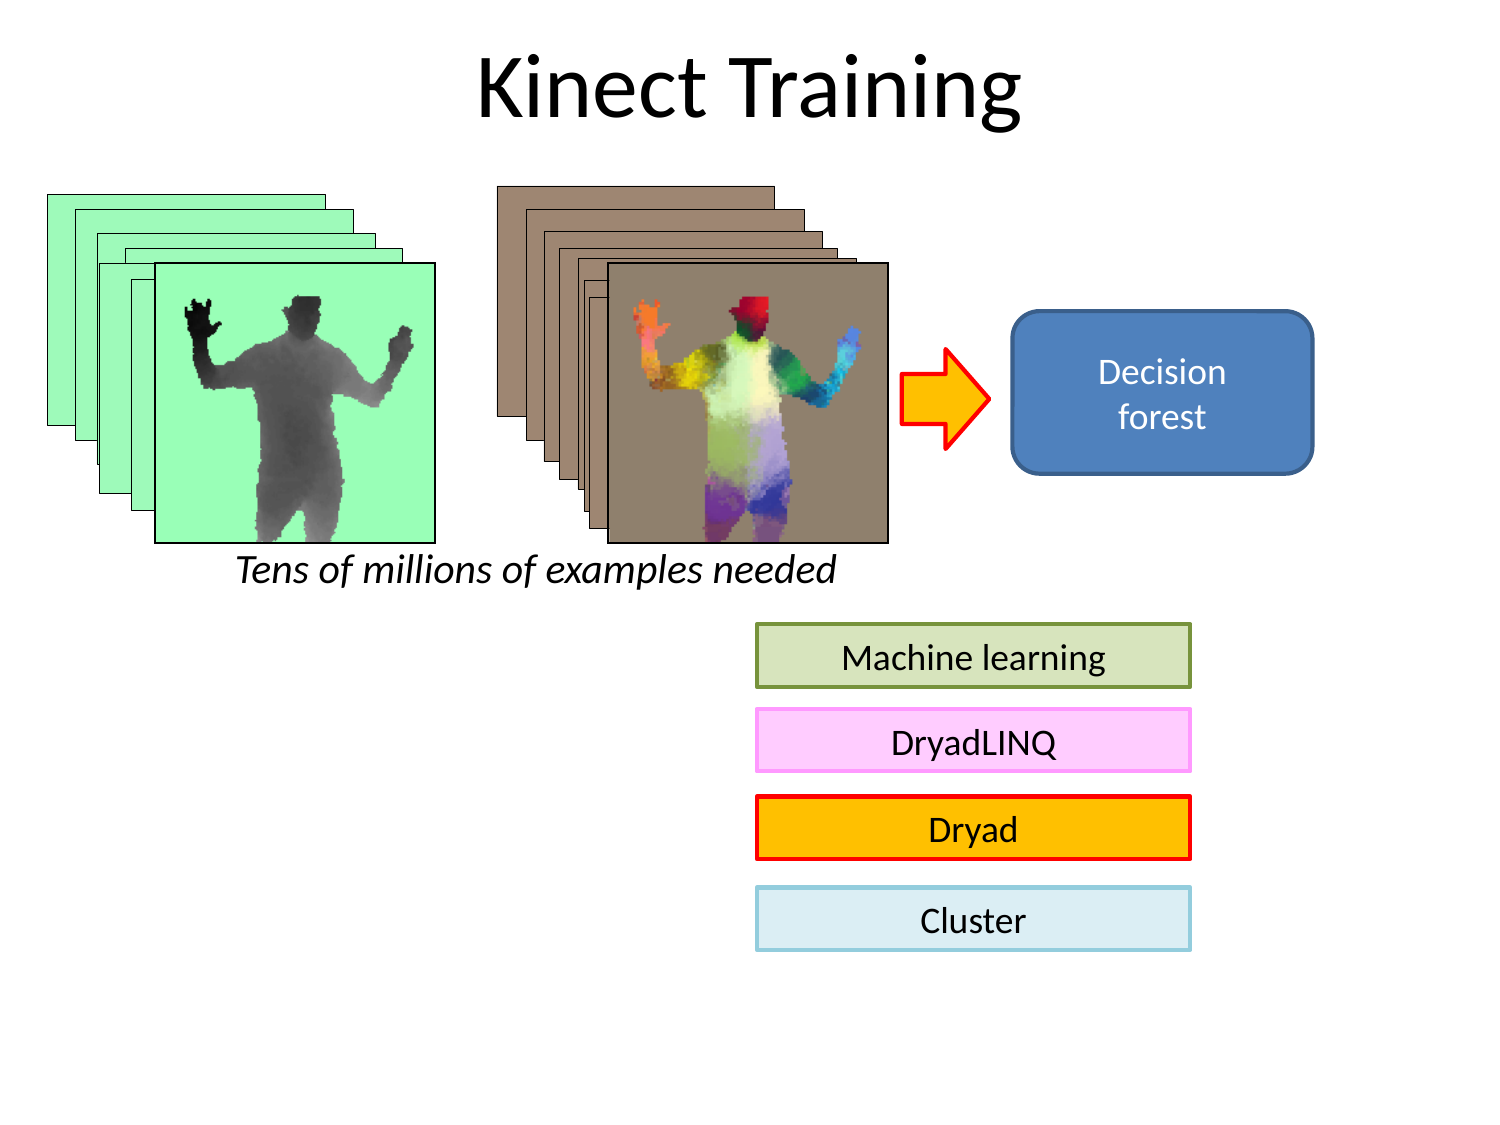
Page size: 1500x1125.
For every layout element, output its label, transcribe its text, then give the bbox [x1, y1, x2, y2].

text_box [129, 277, 150, 512]
text_box Tens of millions of examples needed [219, 534, 853, 600]
text_box [95, 232, 377, 466]
title Kinect Training [74, 3, 1425, 160]
text_box Machine learning [755, 622, 1192, 689]
text_box [97, 261, 157, 496]
text_box [73, 207, 355, 442]
picture [155, 263, 435, 542]
text_box Dryad [755, 794, 1192, 861]
text_box [524, 207, 806, 442]
text_box [542, 229, 824, 464]
text_box [45, 192, 327, 427]
text_box [576, 257, 858, 491]
picture [609, 263, 888, 542]
text_box [123, 246, 405, 261]
text_box [587, 295, 604, 530]
text_box [557, 246, 839, 481]
text_box [582, 278, 604, 513]
text_box [899, 347, 991, 451]
text_box Cluster [755, 885, 1192, 952]
text_box DryadLINQ [755, 707, 1192, 773]
text_box Decision forest [1010, 309, 1315, 476]
text_box [495, 184, 777, 418]
